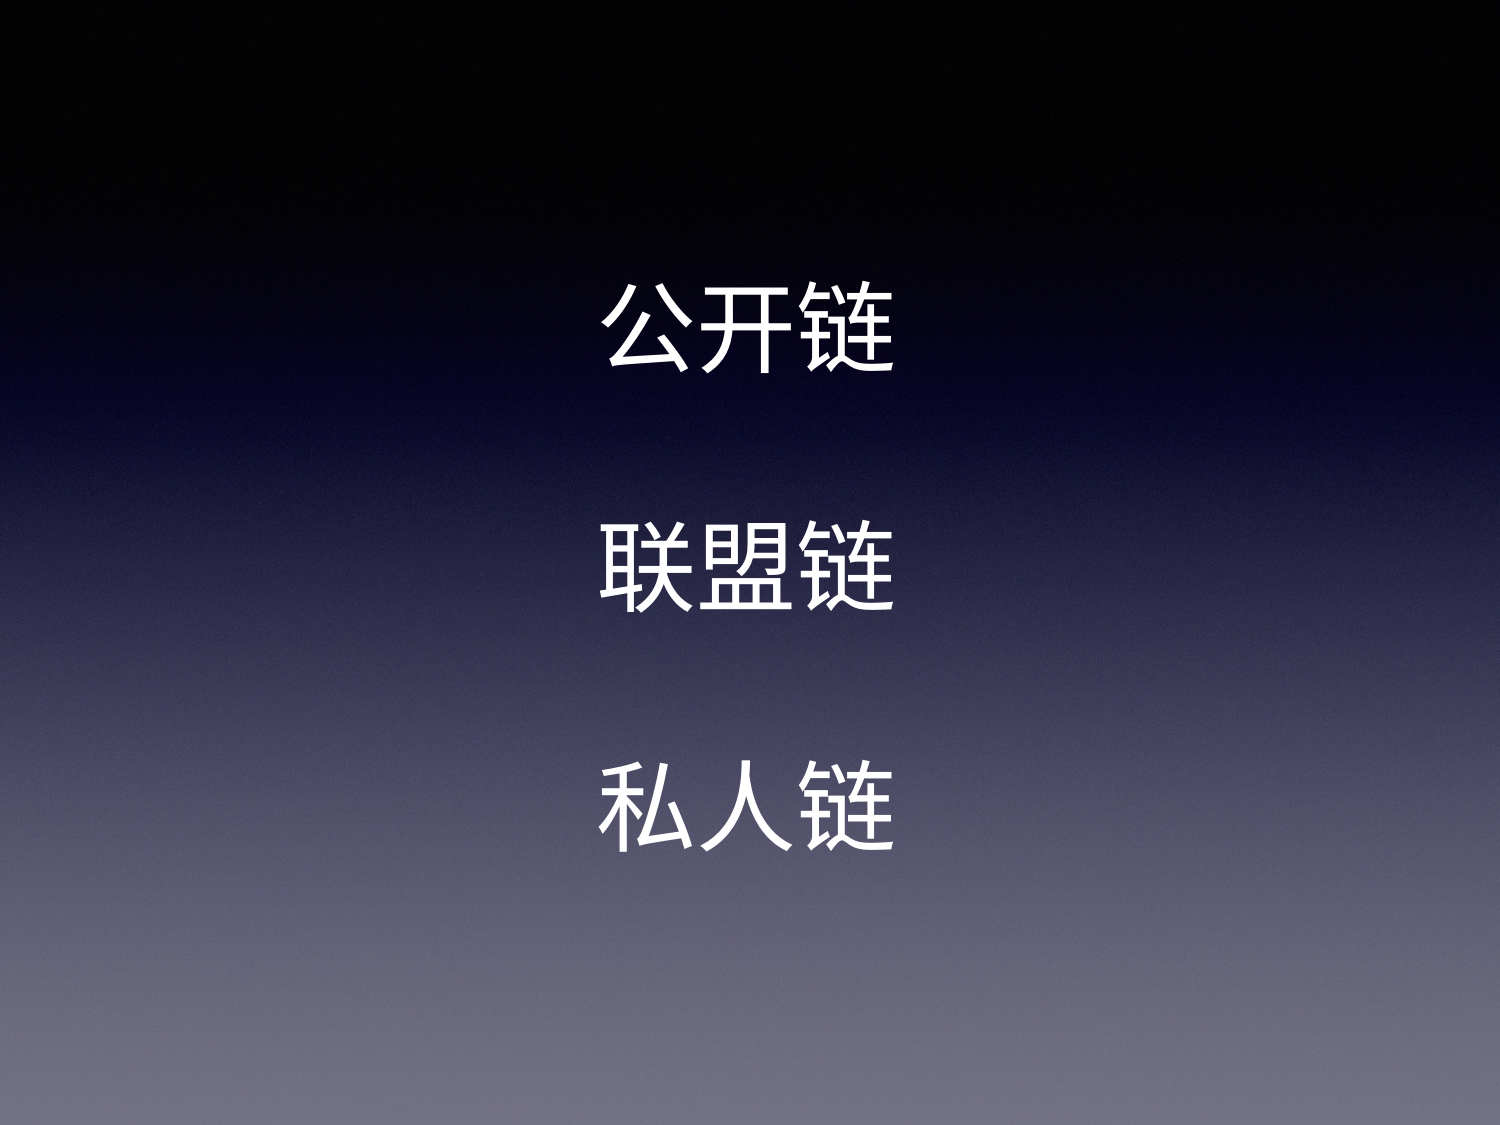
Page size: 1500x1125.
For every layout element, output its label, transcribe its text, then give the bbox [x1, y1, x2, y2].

title 公开链 联盟链 私人链 [406, 750, 1086, 874]
picture [0, 0, 1500, 1125]
